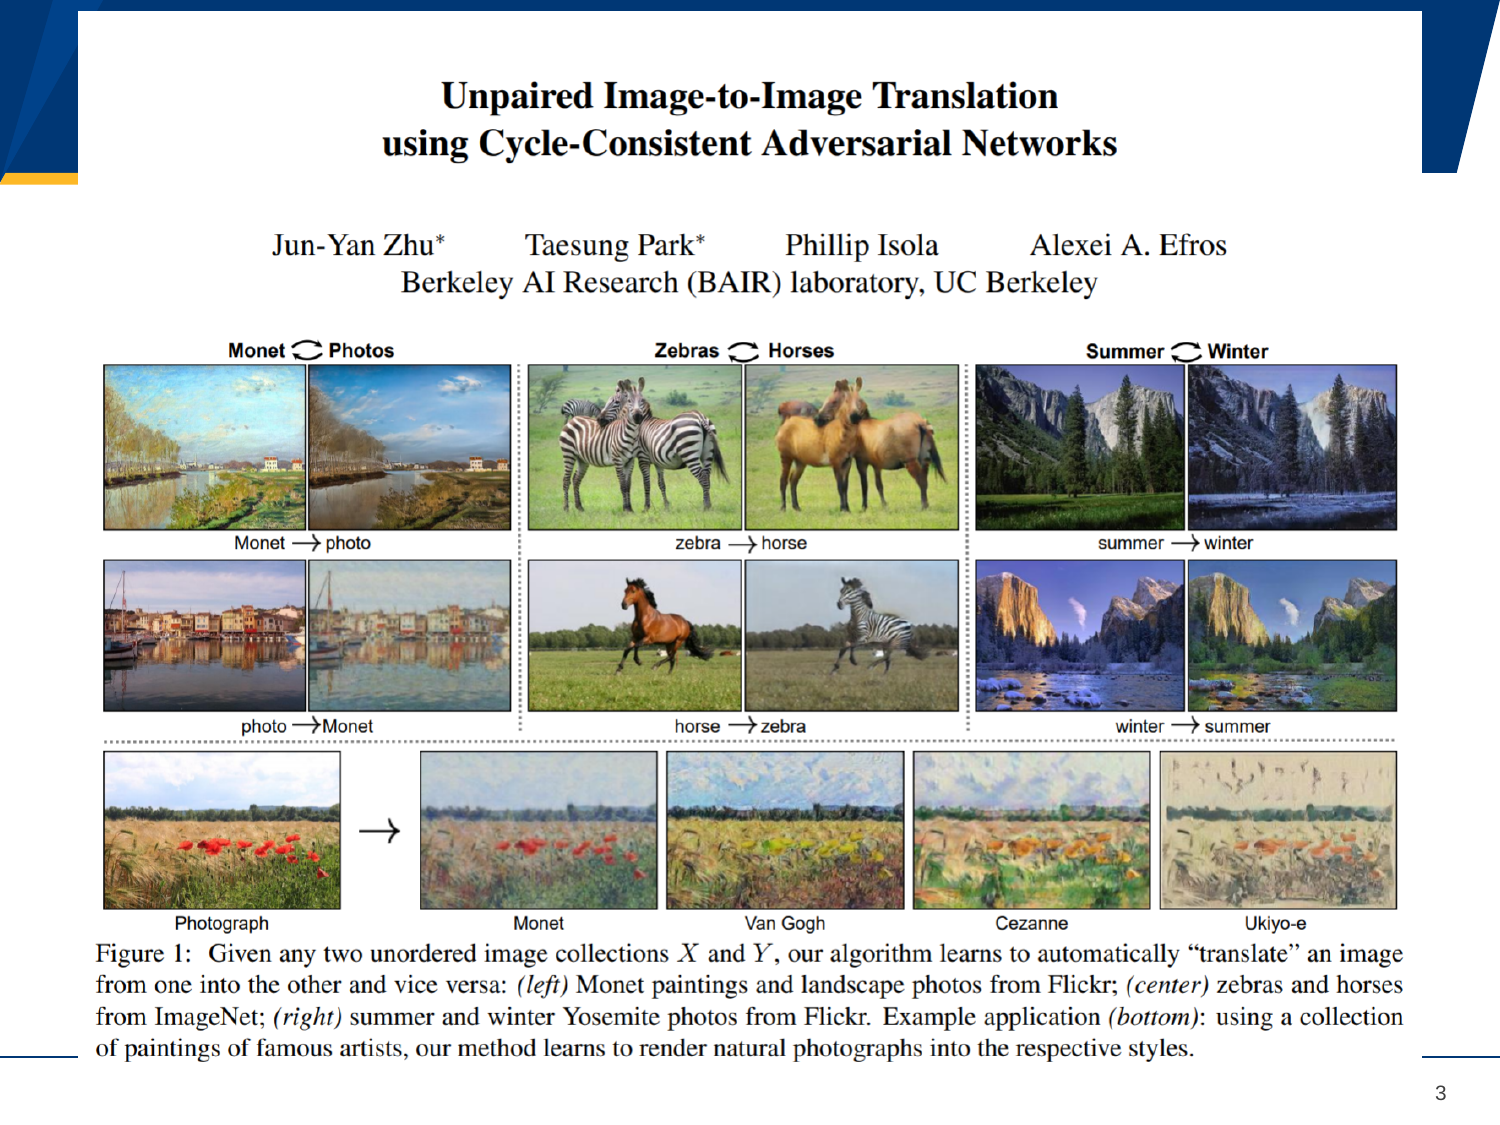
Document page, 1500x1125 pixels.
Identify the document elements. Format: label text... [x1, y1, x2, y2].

slide_number 3 [1366, 1061, 1462, 1122]
picture [78, 11, 1422, 1072]
